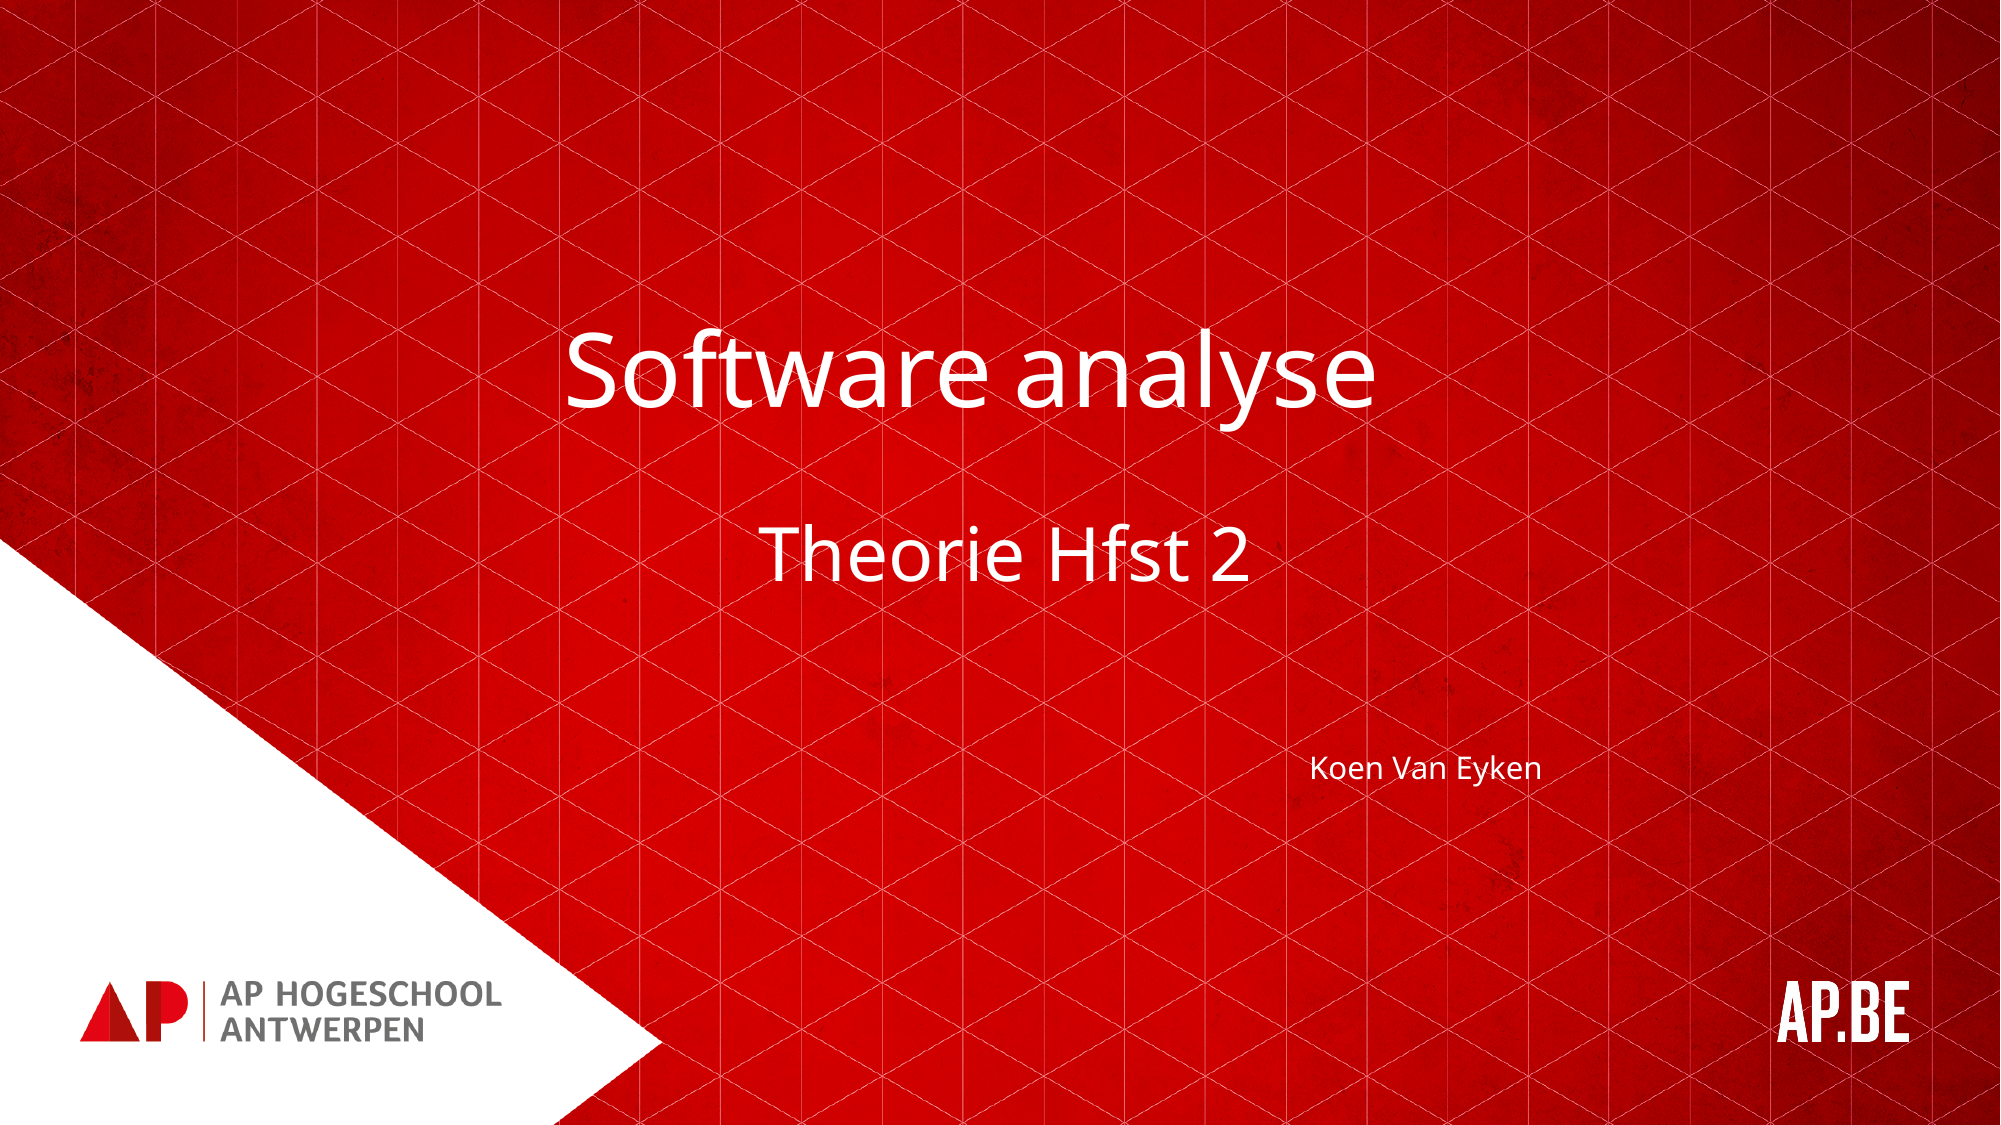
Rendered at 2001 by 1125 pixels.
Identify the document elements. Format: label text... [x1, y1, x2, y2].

title Software analyse [548, 327, 1463, 538]
text_box [282, 204, 1239, 386]
text_box [1239, 270, 1504, 370]
text_box [611, 565, 1400, 782]
text_box Koen Van Eyken [1298, 747, 1750, 887]
subtitle Theorie Hfst 2 [743, 509, 1658, 622]
picture [0, 0, 2000, 1125]
